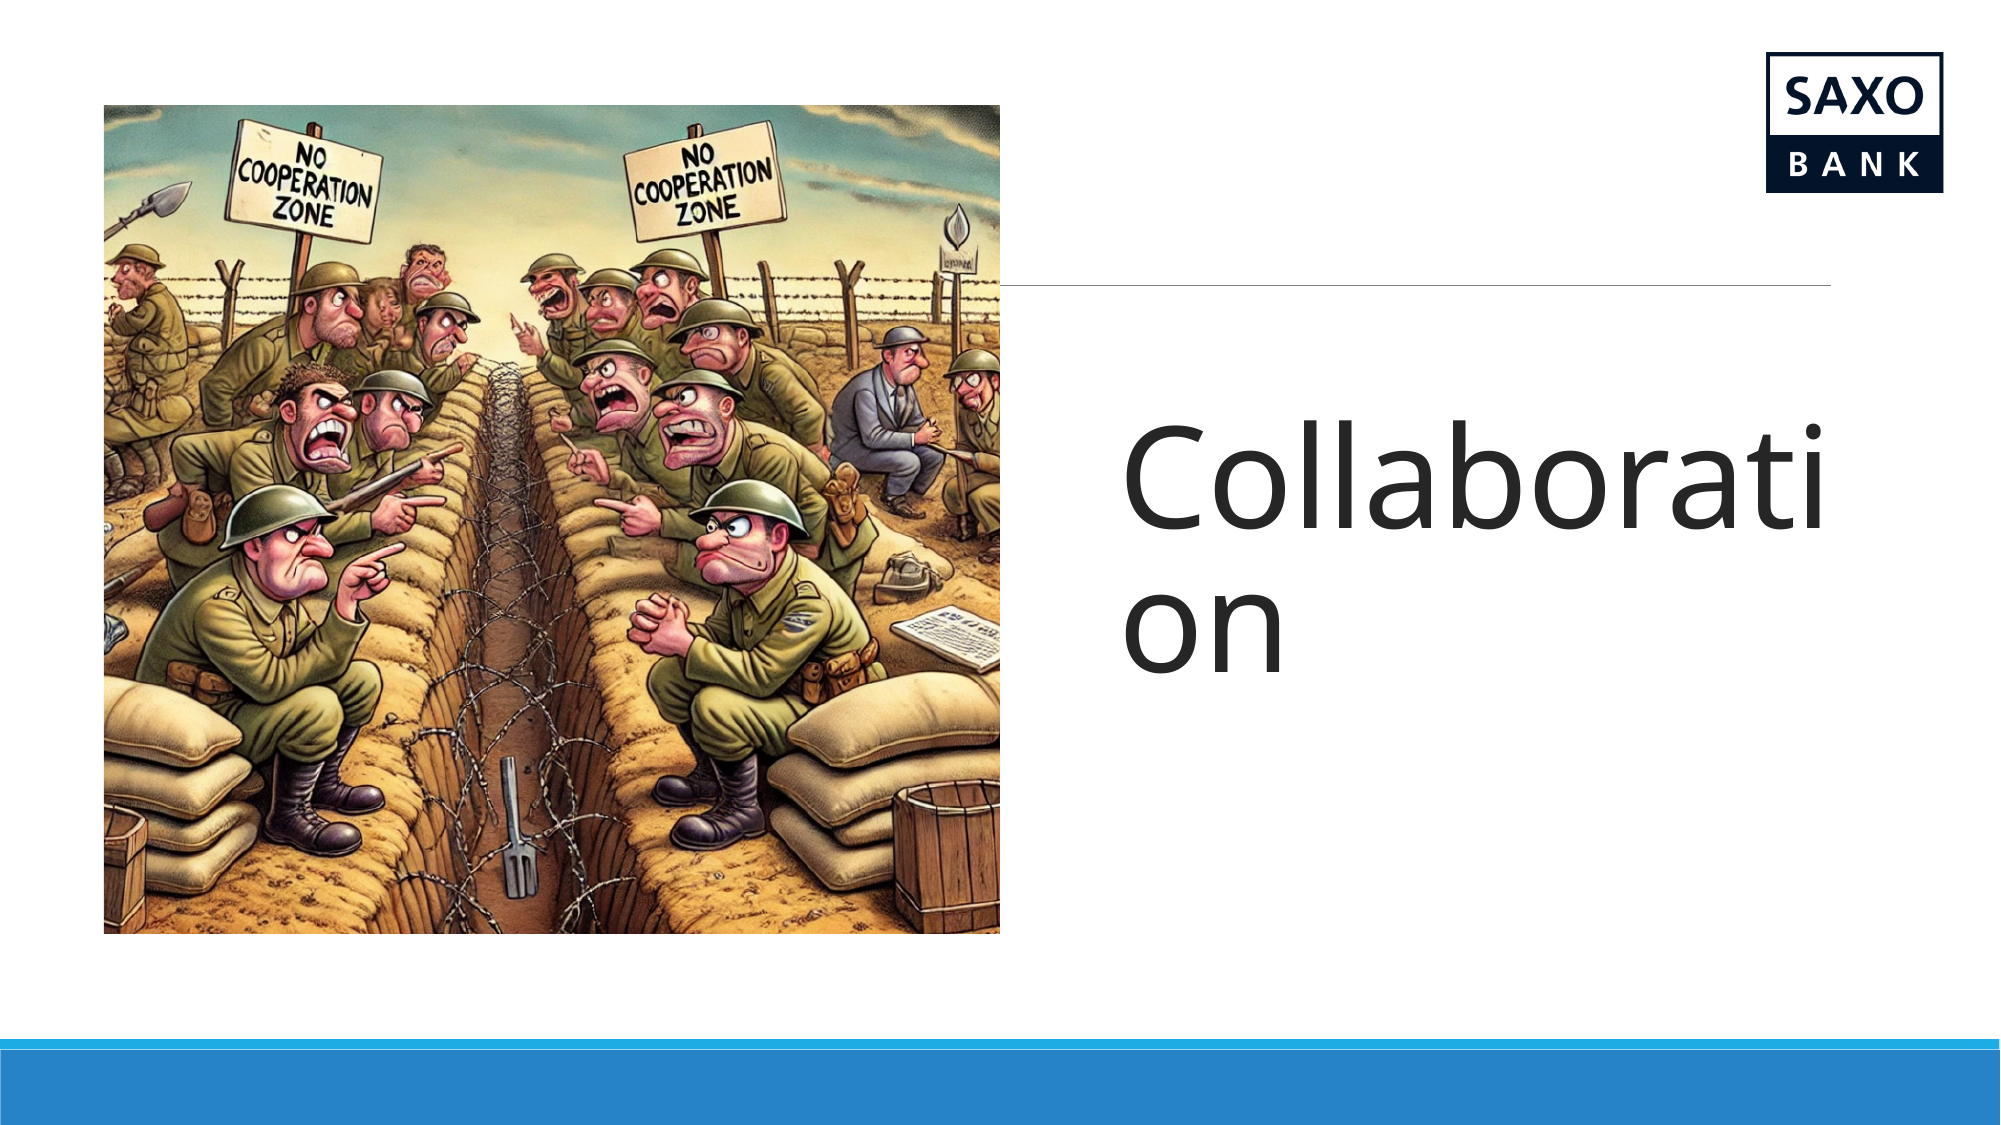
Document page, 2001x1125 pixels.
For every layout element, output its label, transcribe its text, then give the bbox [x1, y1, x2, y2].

title Collaboration [1103, 104, 1894, 710]
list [103, 104, 1001, 935]
picture [1758, 46, 1952, 198]
